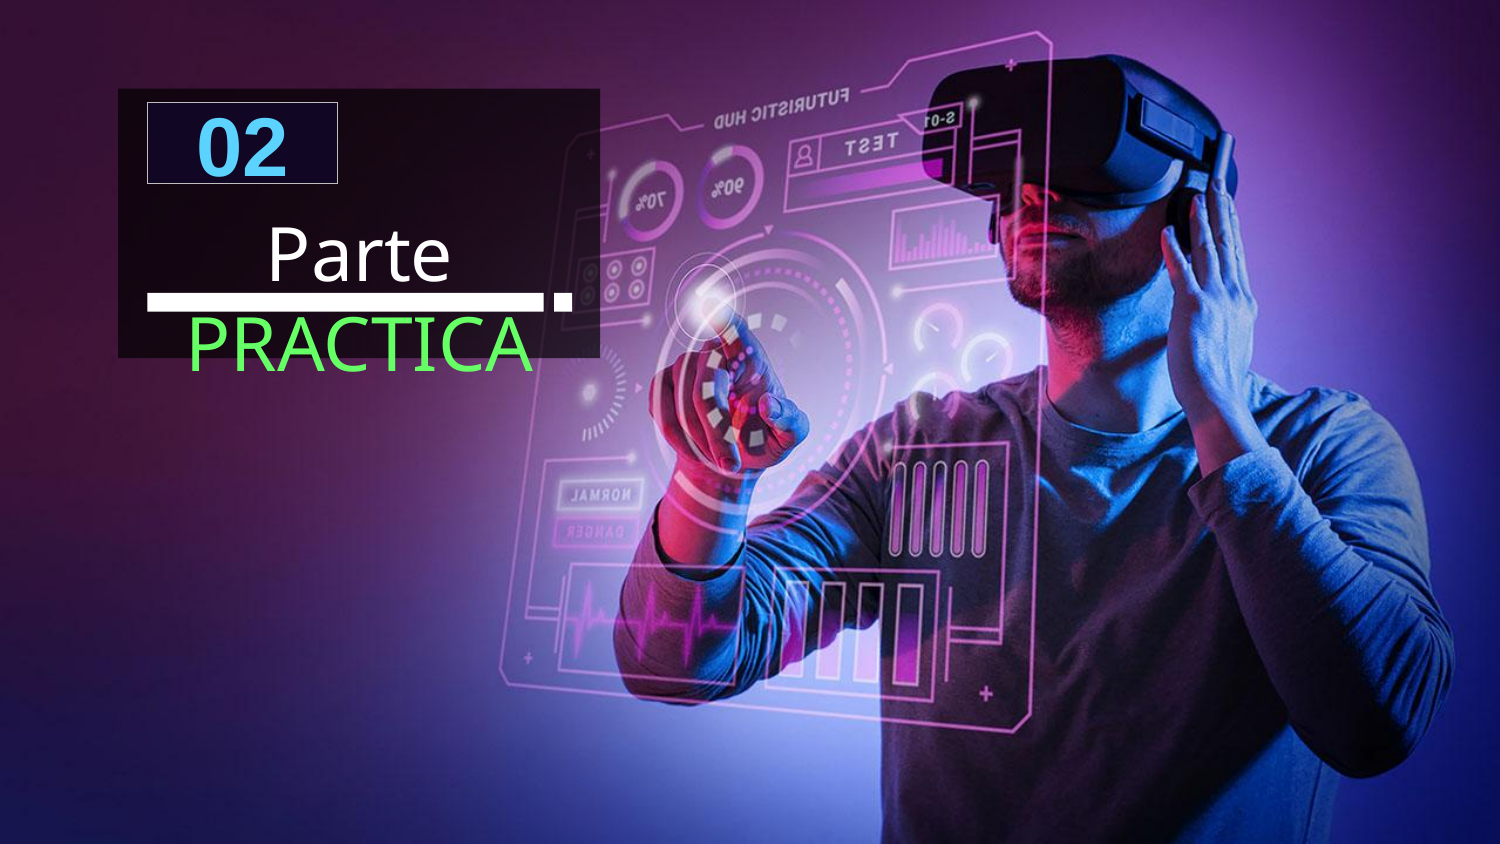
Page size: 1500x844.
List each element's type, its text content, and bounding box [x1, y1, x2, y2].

title Parte PRACTICA [123, 191, 596, 344]
text_box 02 [147, 102, 338, 184]
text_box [147, 292, 573, 312]
picture [0, 0, 1500, 844]
